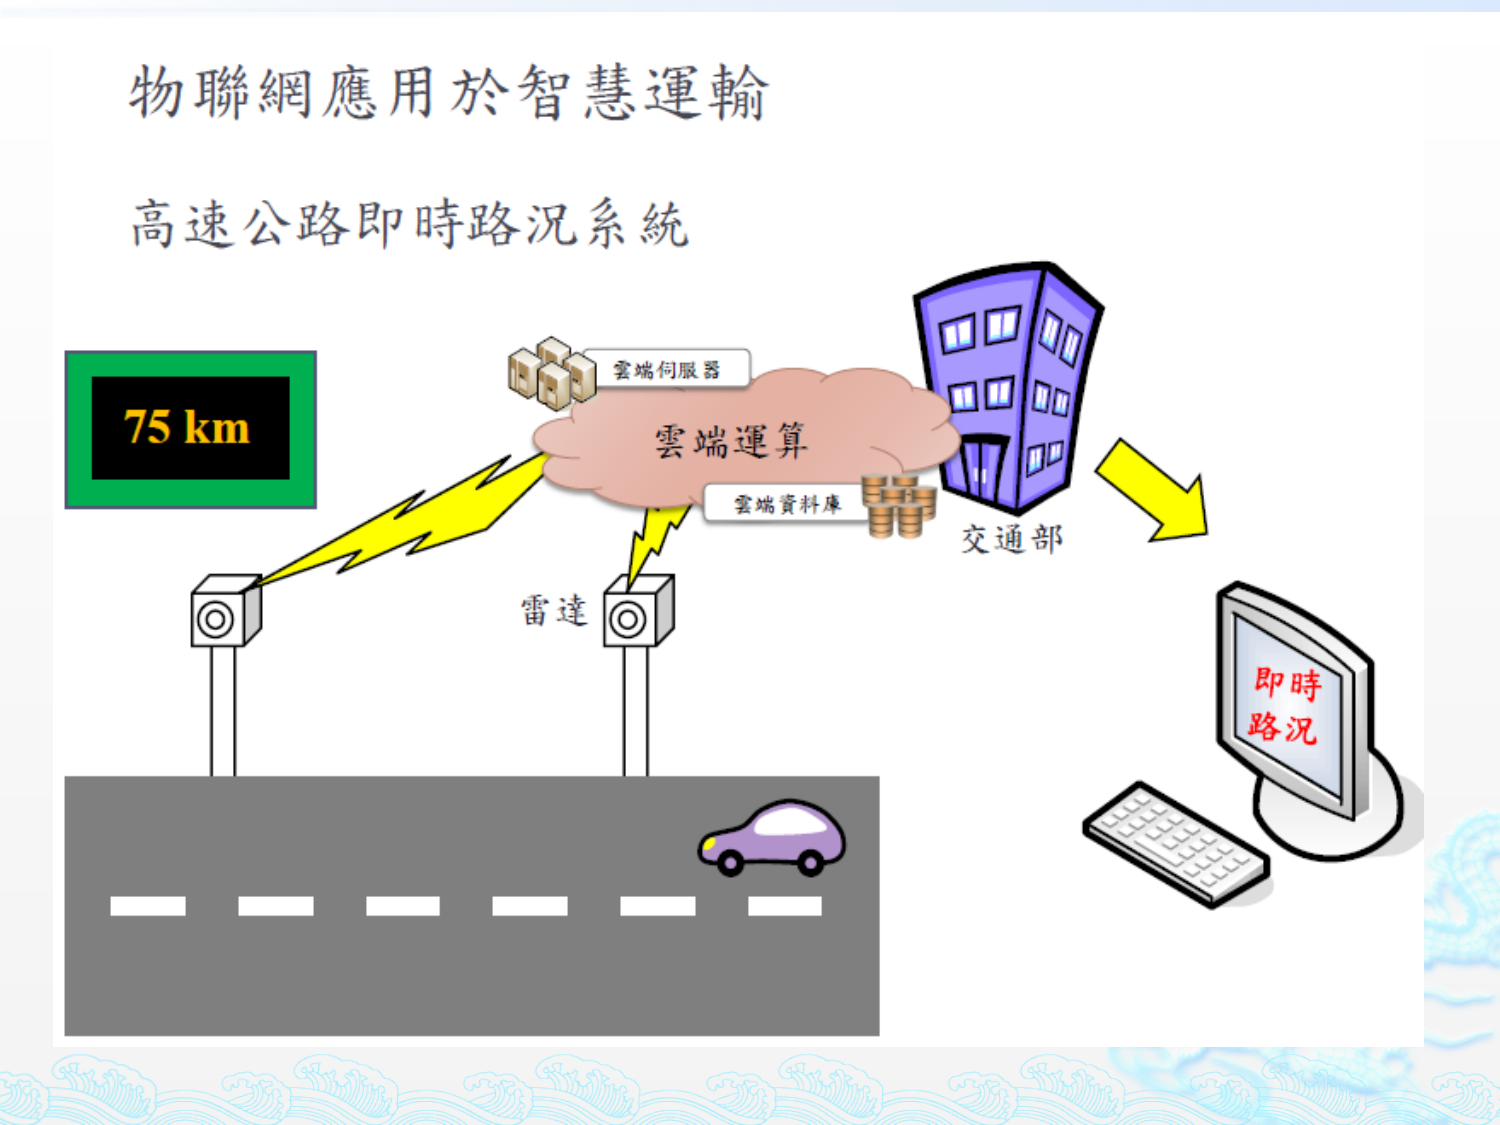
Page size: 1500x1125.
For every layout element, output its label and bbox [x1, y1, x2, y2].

picture [52, 42, 1424, 1048]
